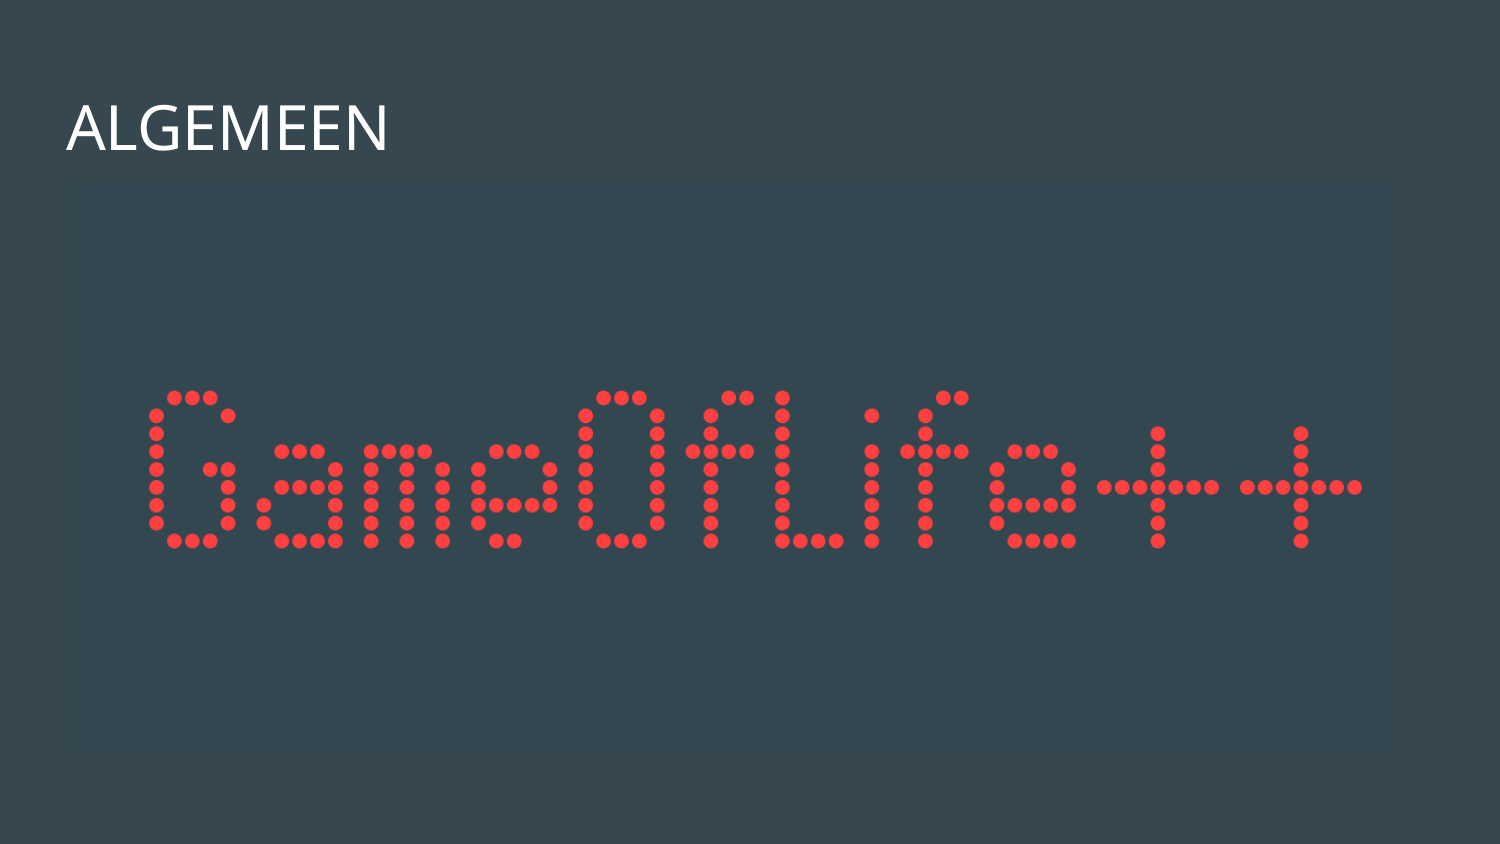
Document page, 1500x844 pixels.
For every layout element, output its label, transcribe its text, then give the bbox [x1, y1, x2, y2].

picture [73, 184, 1393, 755]
title ALGEMEEN [51, 72, 1449, 167]
